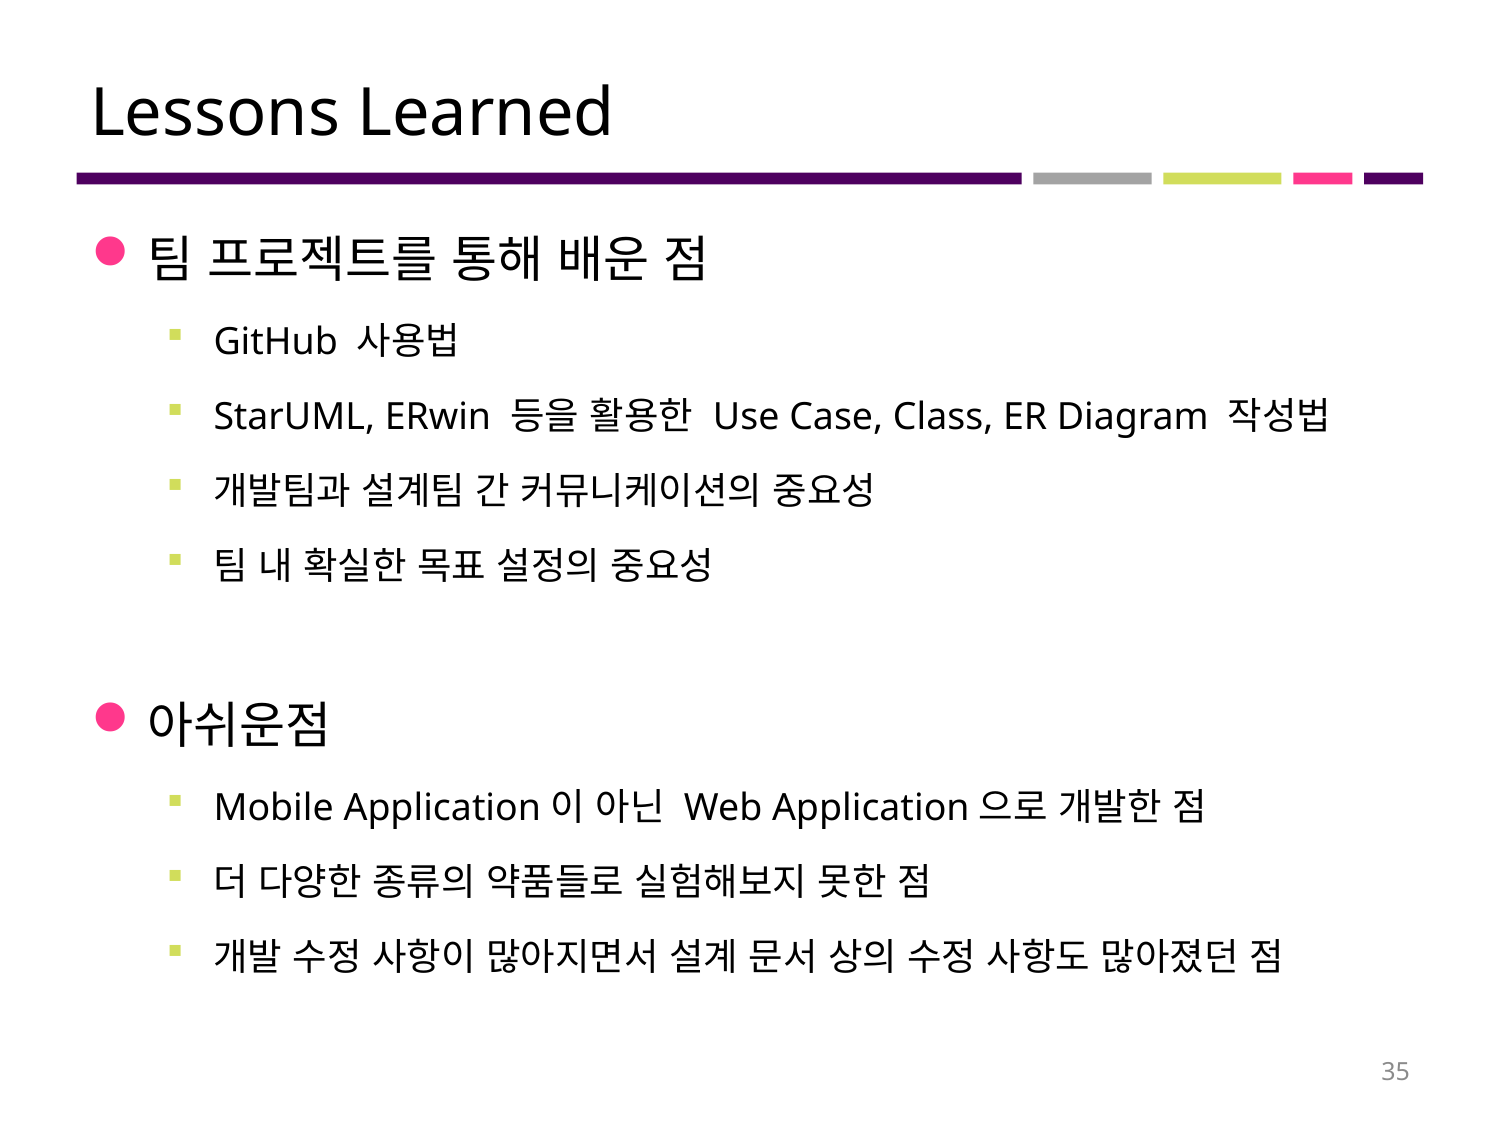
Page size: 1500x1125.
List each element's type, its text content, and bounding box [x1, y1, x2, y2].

slide_number 35 [1074, 1042, 1425, 1103]
title Lessons Learned [75, 45, 1425, 173]
list 팀 프로젝트를 통해 배운 점 GitHub 사용법 StarUML, ERwin 등을 활용한 Use Case, Class, ER Diagram 작성법 개발팀과 설계팀 간 커뮤니케이션의 중요성 팀 내 확실한 목표 설정의 중요성 아쉬운점 Mobile Application이 아닌 Web Application으로 개발한 점 더 다양한 종류의 약품들로 실험해보지 못한 점 개발 수정 사항이 많아지면서 설계 문서 상의 수정 사항도 많아졌던 점 [76, 208, 1427, 1024]
